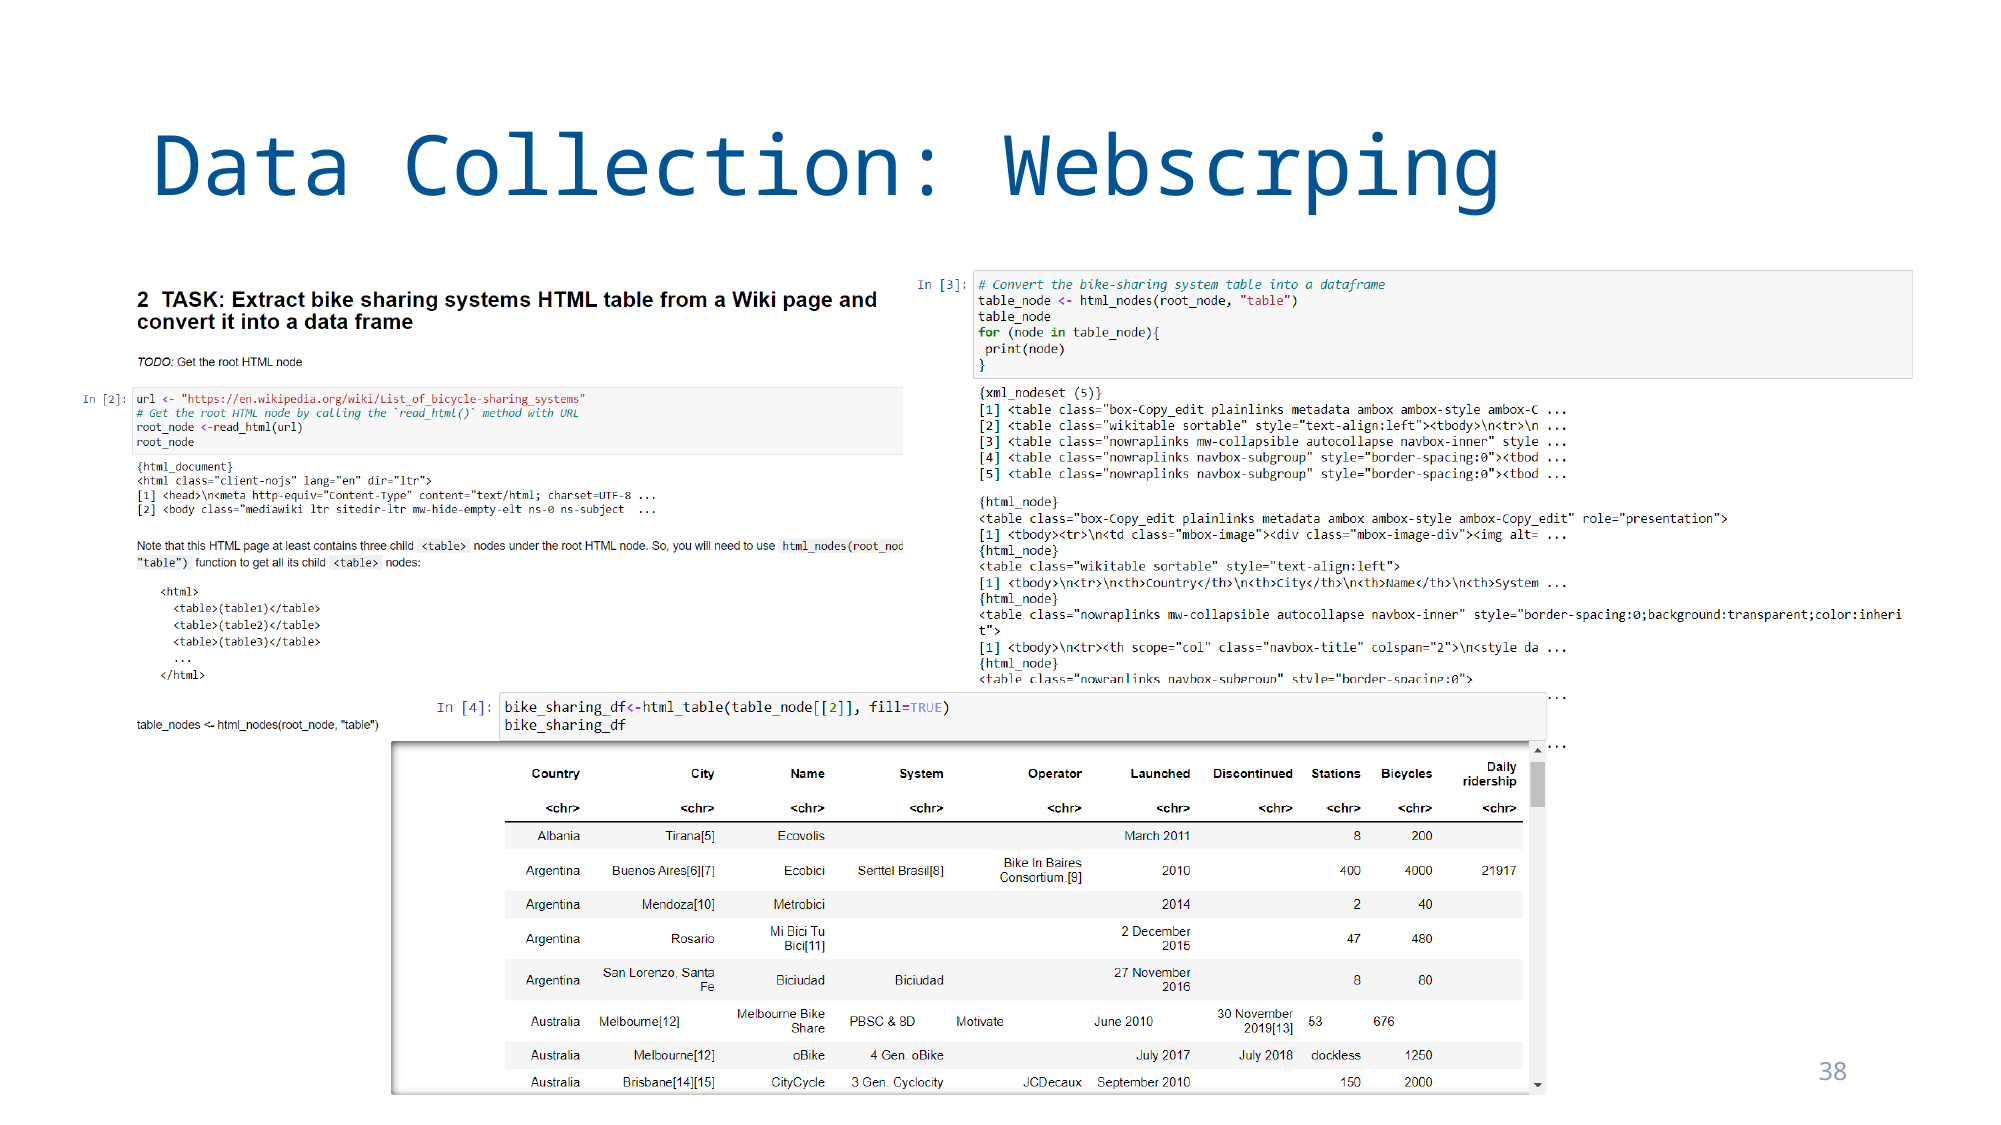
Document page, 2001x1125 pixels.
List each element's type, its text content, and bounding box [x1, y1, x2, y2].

title Data Collection: Webscrping [137, 59, 1863, 277]
picture [66, 262, 1922, 1103]
slide_number 38 [1547, 1042, 1863, 1103]
